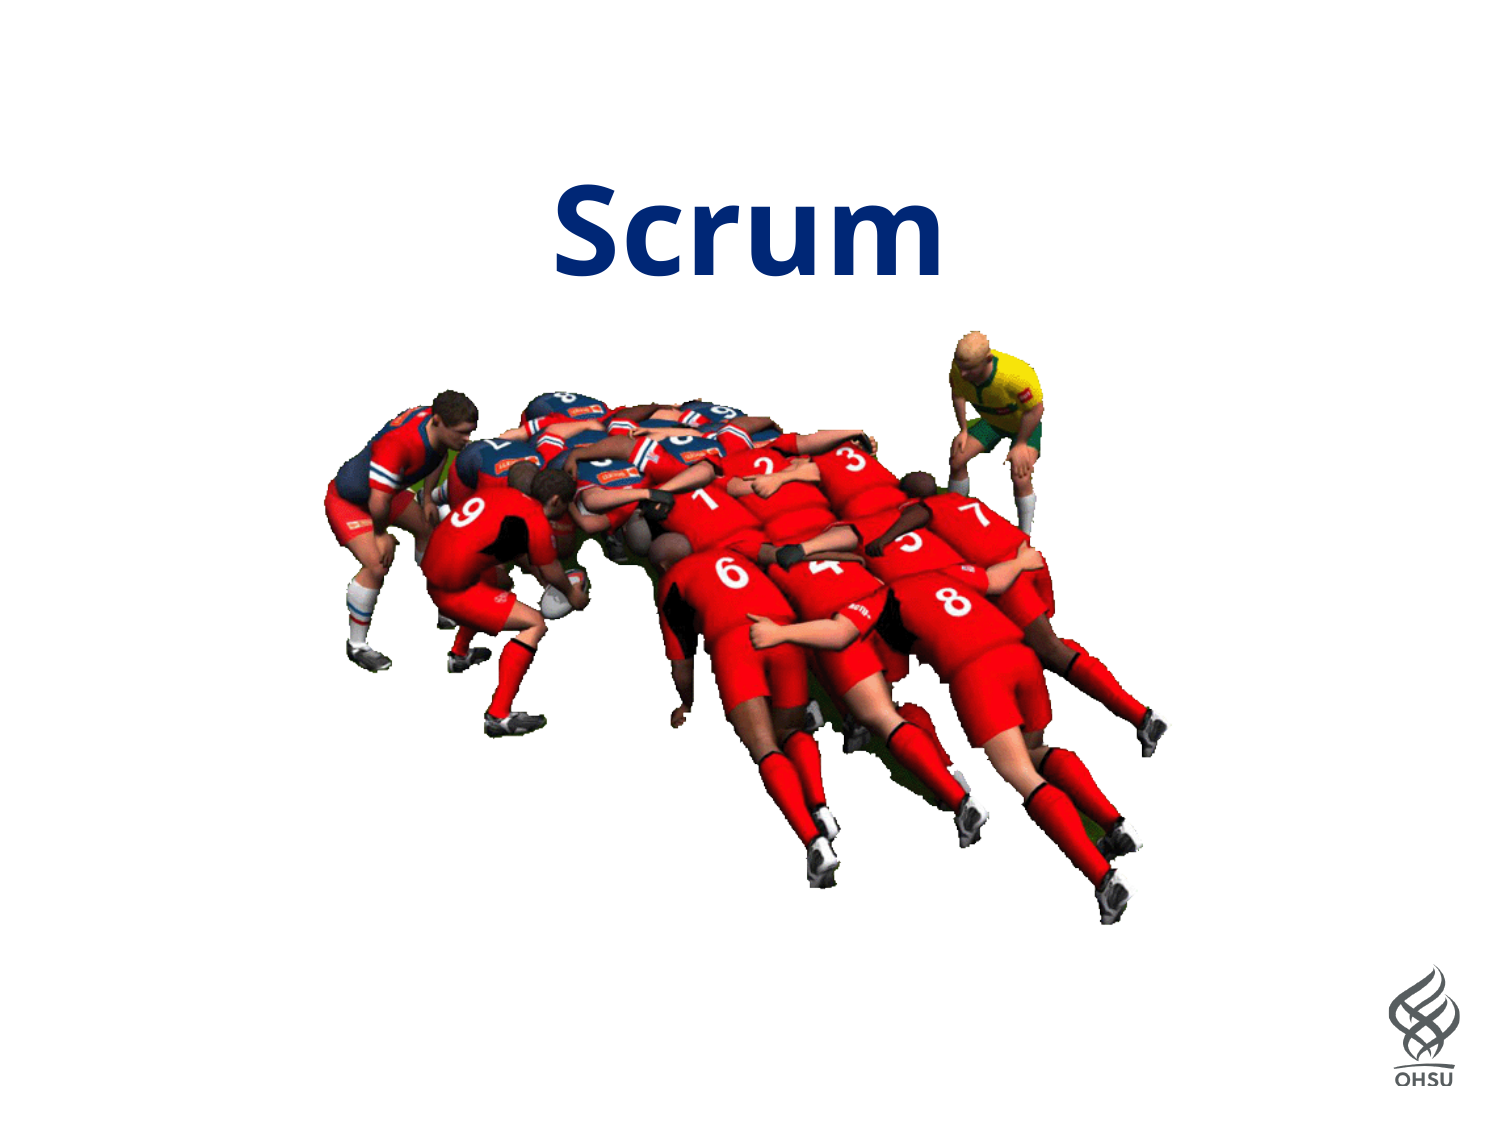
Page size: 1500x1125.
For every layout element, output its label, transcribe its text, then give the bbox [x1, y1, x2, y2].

picture [319, 319, 1181, 933]
text_box Scrum [152, 142, 1349, 308]
